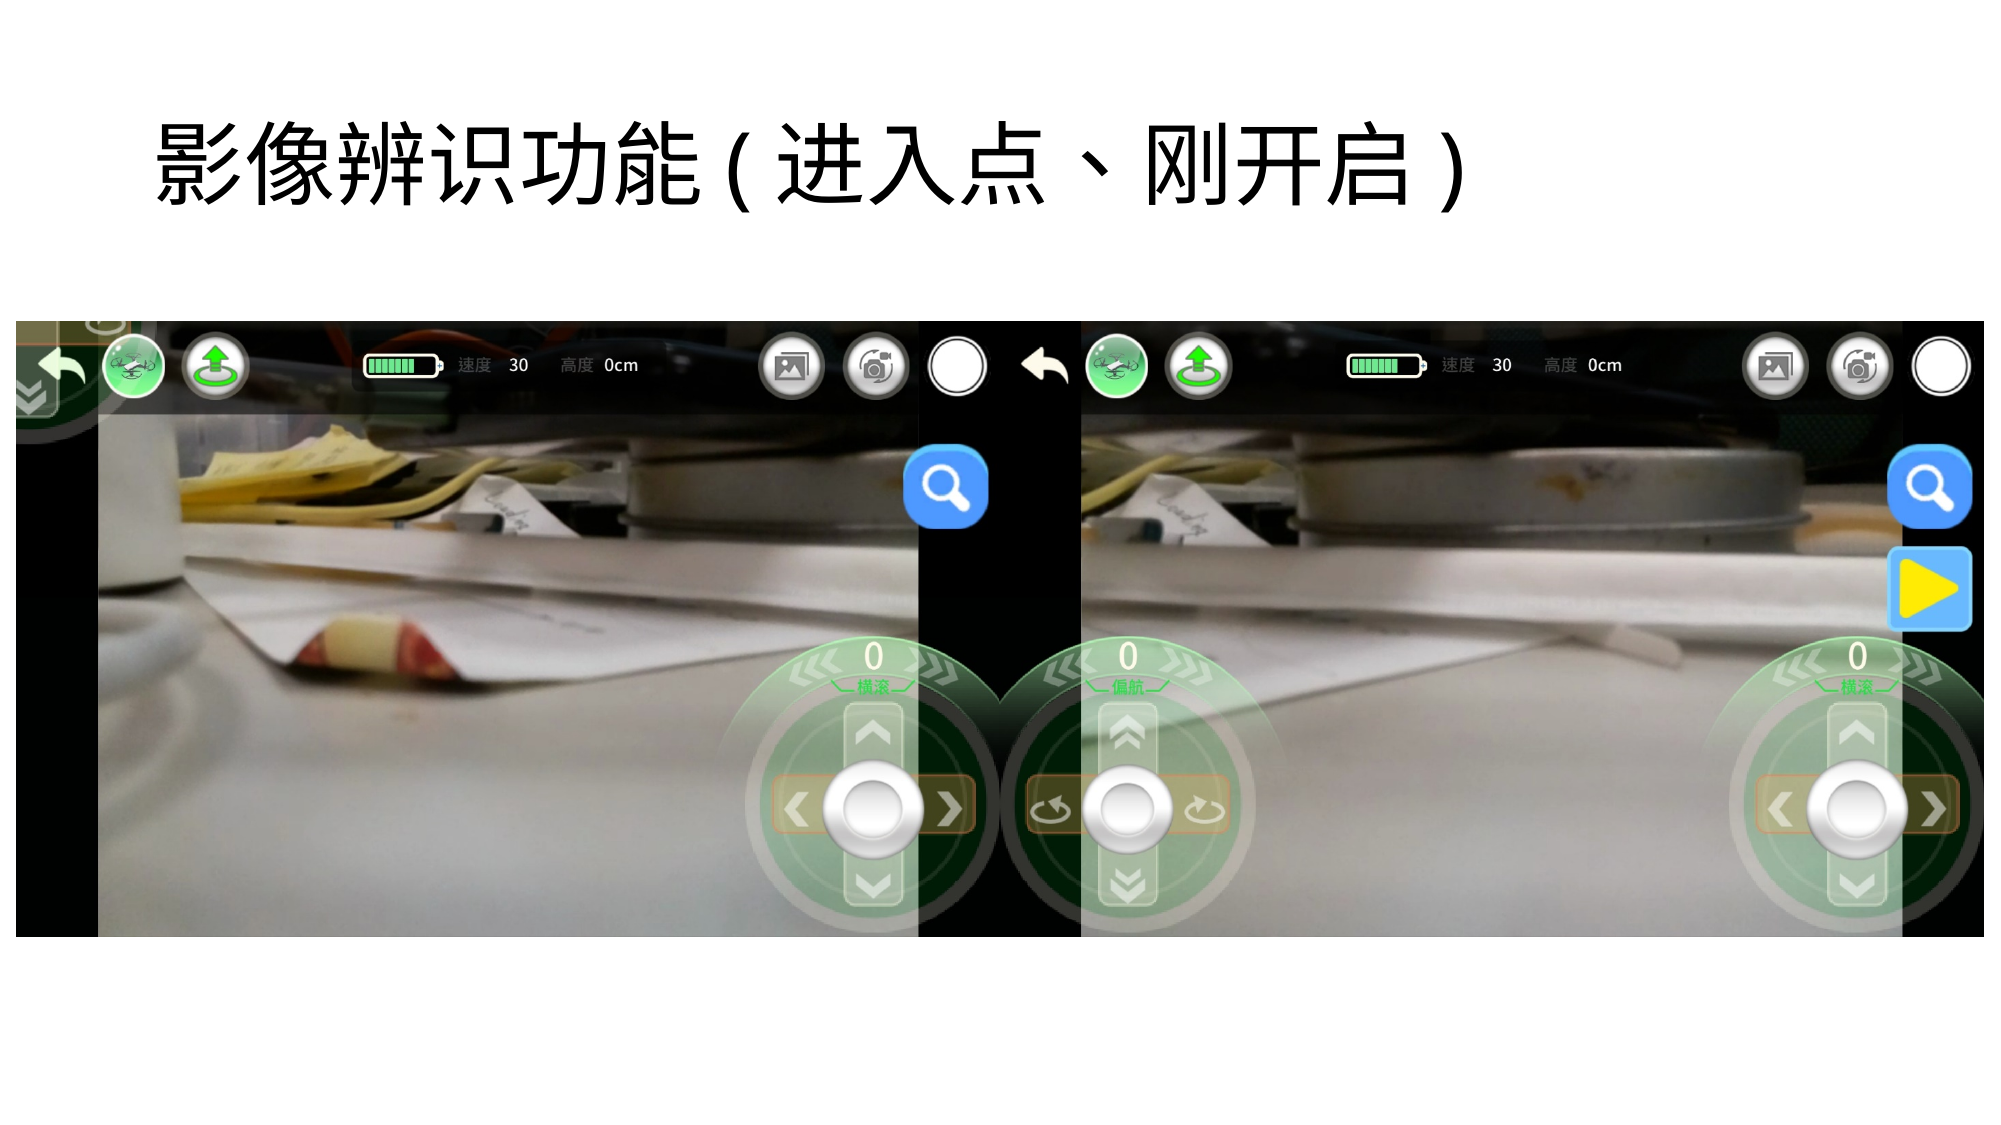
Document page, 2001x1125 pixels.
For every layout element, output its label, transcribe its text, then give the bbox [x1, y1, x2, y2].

picture [999, 321, 1984, 937]
title 影像辨识功能(进入点、刚开启) [137, 59, 1863, 278]
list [15, 321, 999, 937]
